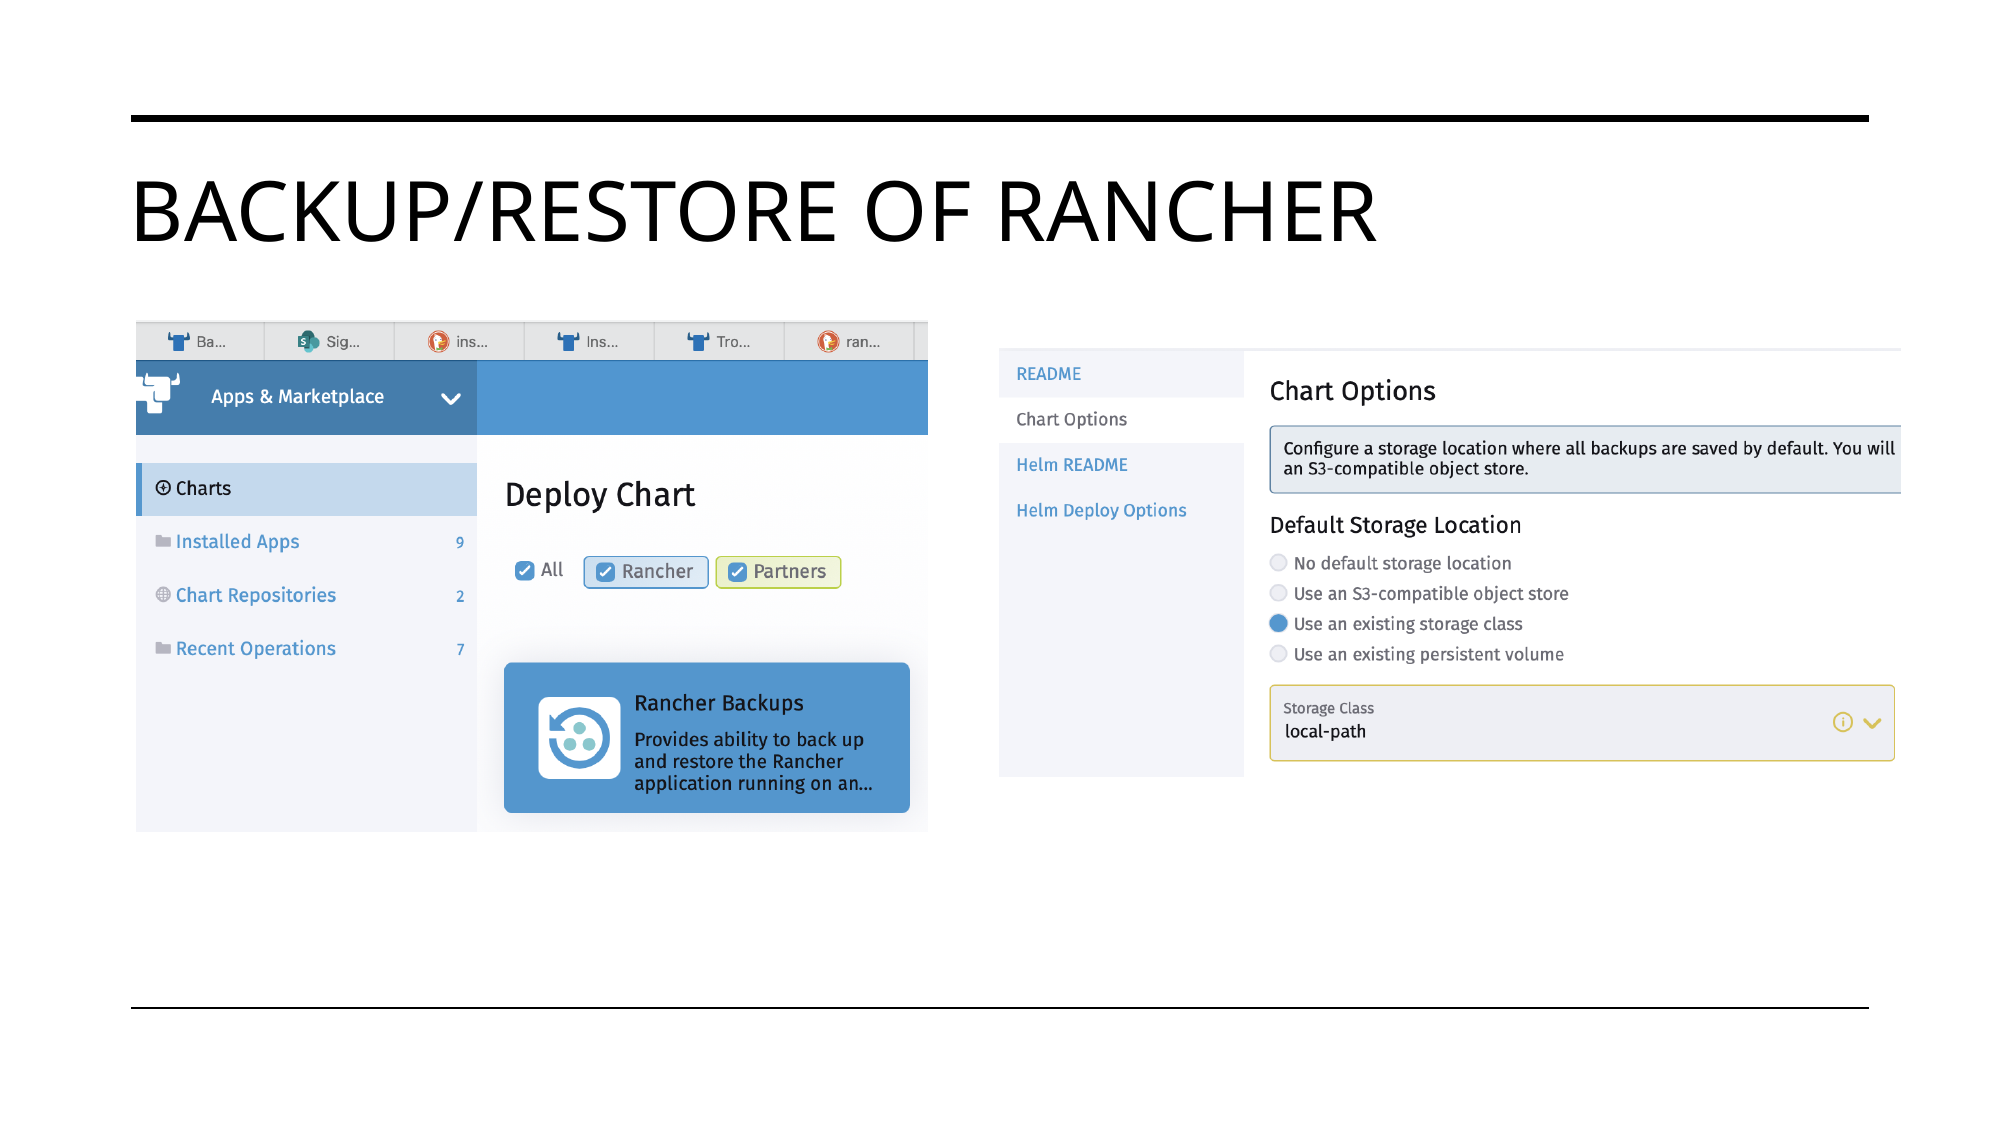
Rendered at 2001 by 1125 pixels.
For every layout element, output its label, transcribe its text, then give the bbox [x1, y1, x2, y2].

picture [999, 348, 1901, 777]
text_box Backup/Restore of Rancher [114, 151, 1869, 337]
picture [136, 320, 928, 832]
